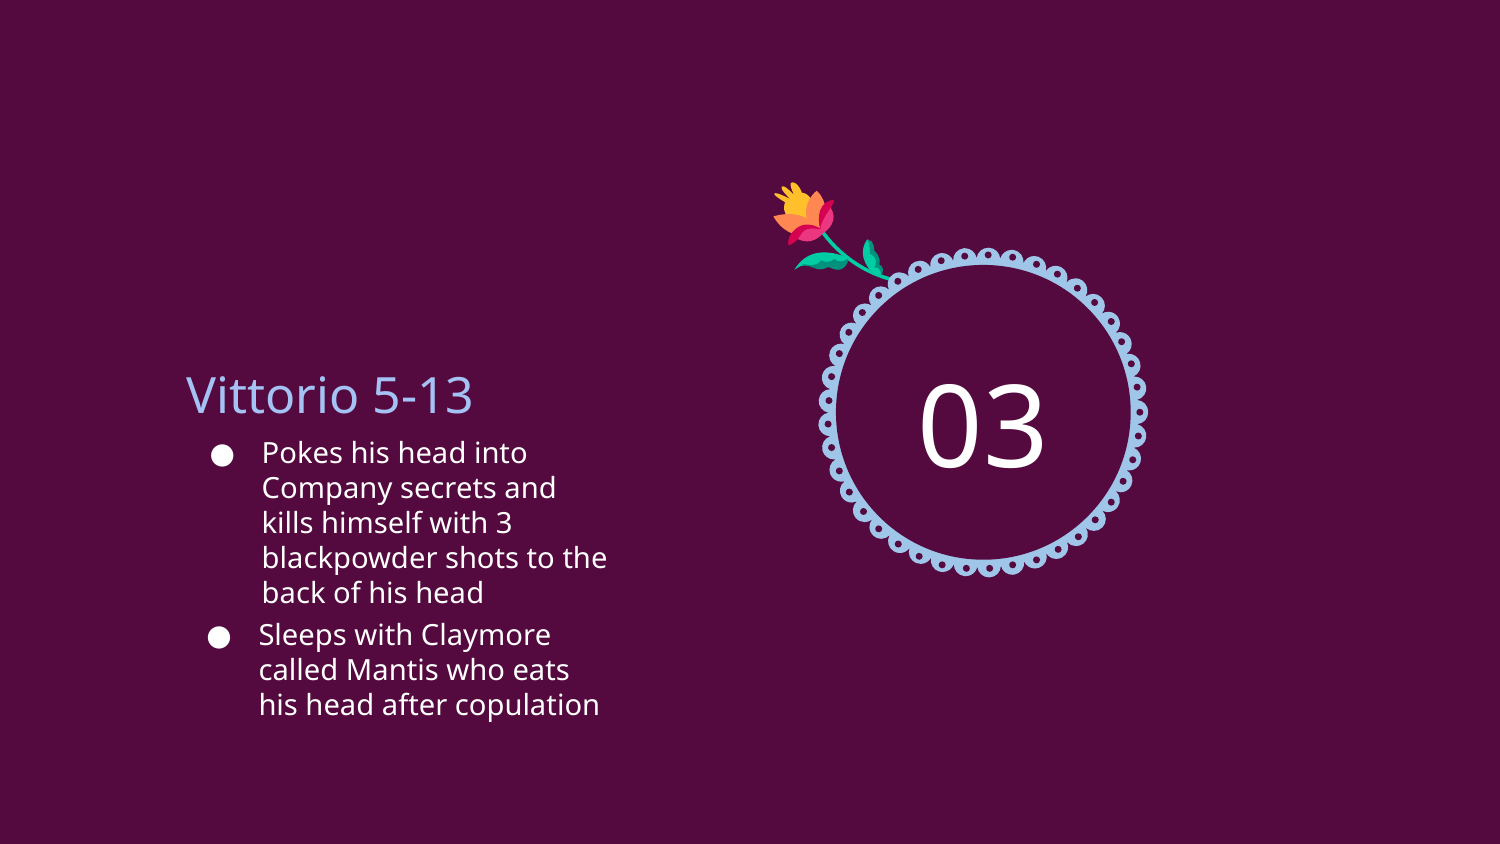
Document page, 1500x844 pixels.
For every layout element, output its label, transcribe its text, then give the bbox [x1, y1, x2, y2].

title Vittorio 5-13 [171, 344, 623, 439]
subtitle Sleeps with Claymore called Mantis who eats his head after copulation [168, 601, 626, 775]
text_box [772, 182, 900, 283]
subtitle Pokes his head into Company secrets and kills himself with 3 blackpowder shots to the back of his head [171, 419, 629, 515]
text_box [817, 247, 1149, 578]
